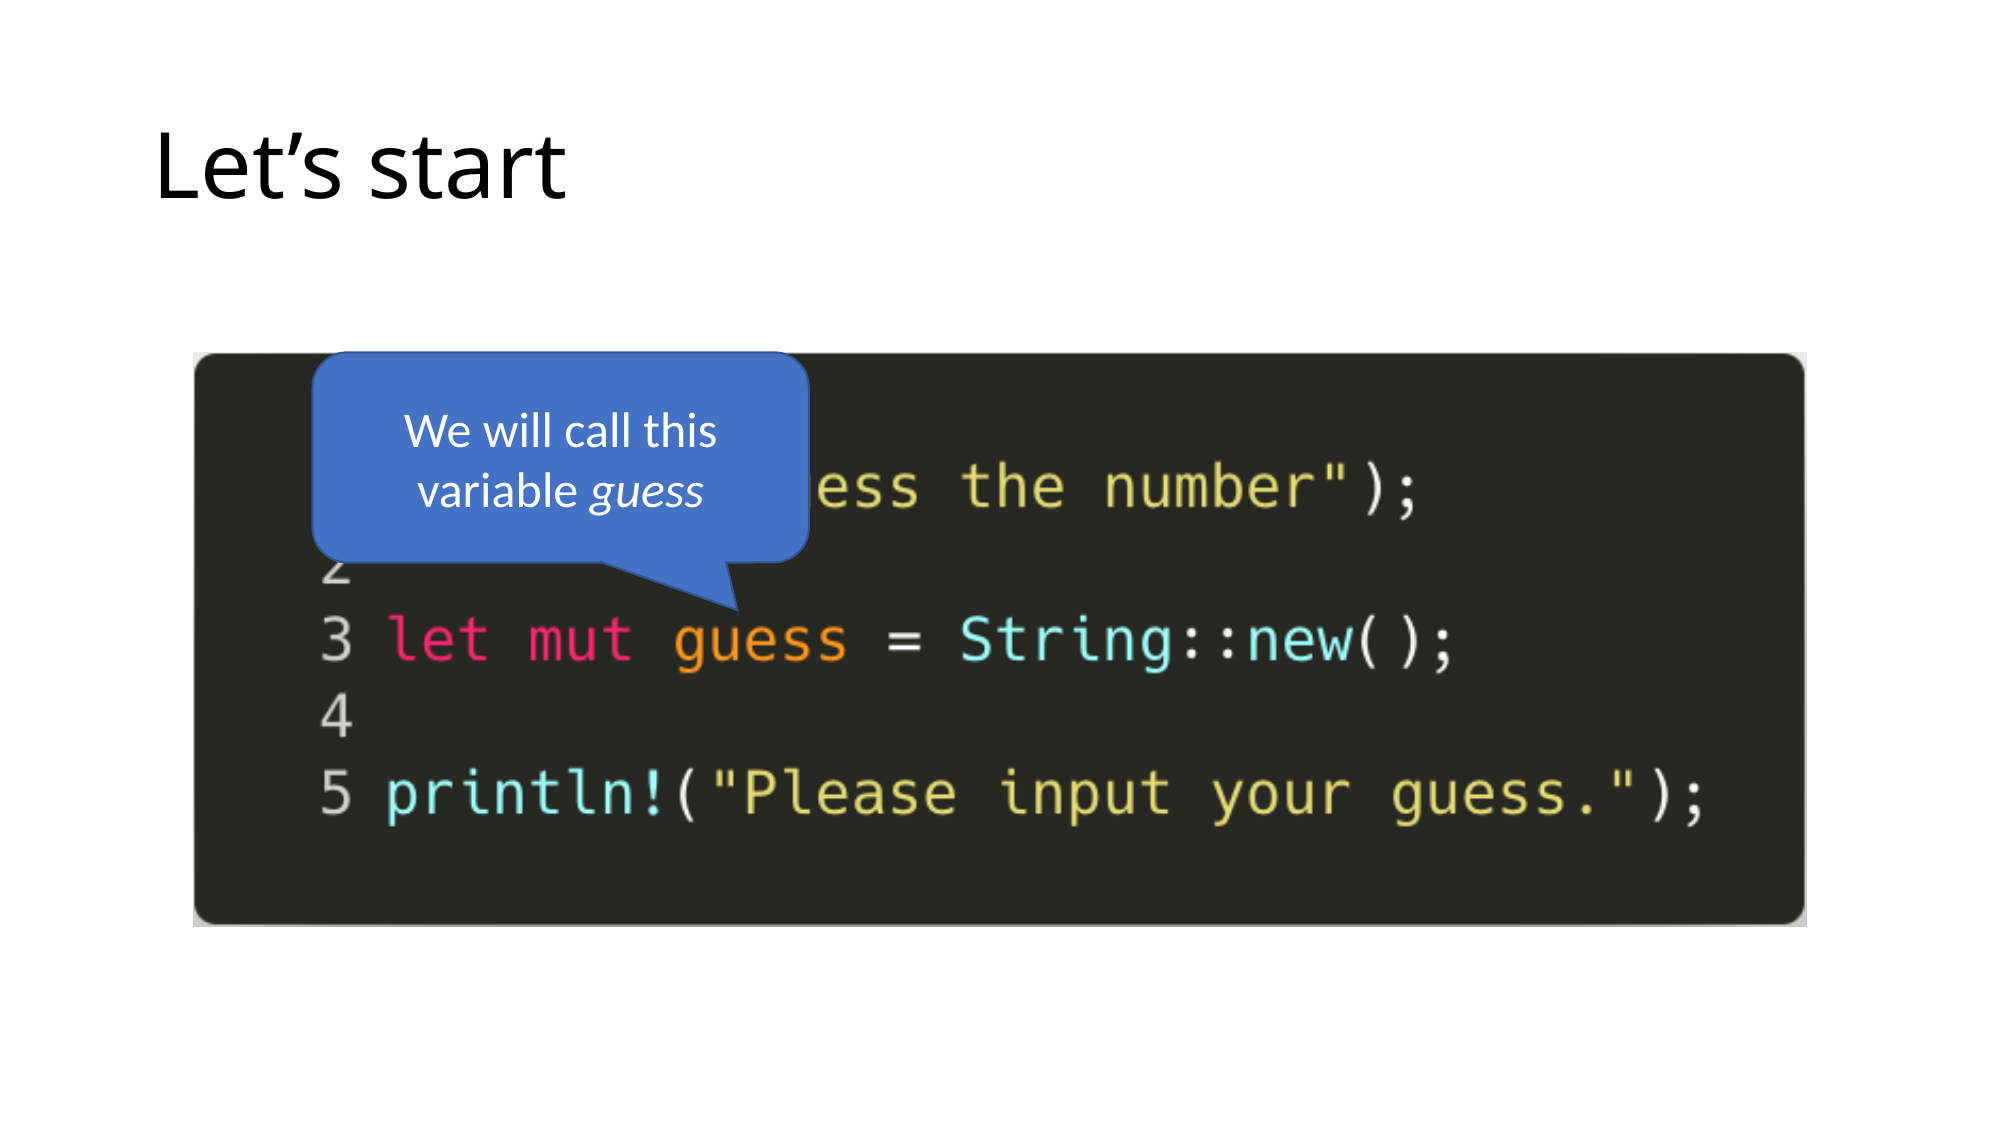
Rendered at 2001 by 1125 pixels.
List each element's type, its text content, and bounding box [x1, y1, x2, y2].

picture [193, 352, 1807, 927]
title Let’s start [137, 59, 1863, 278]
